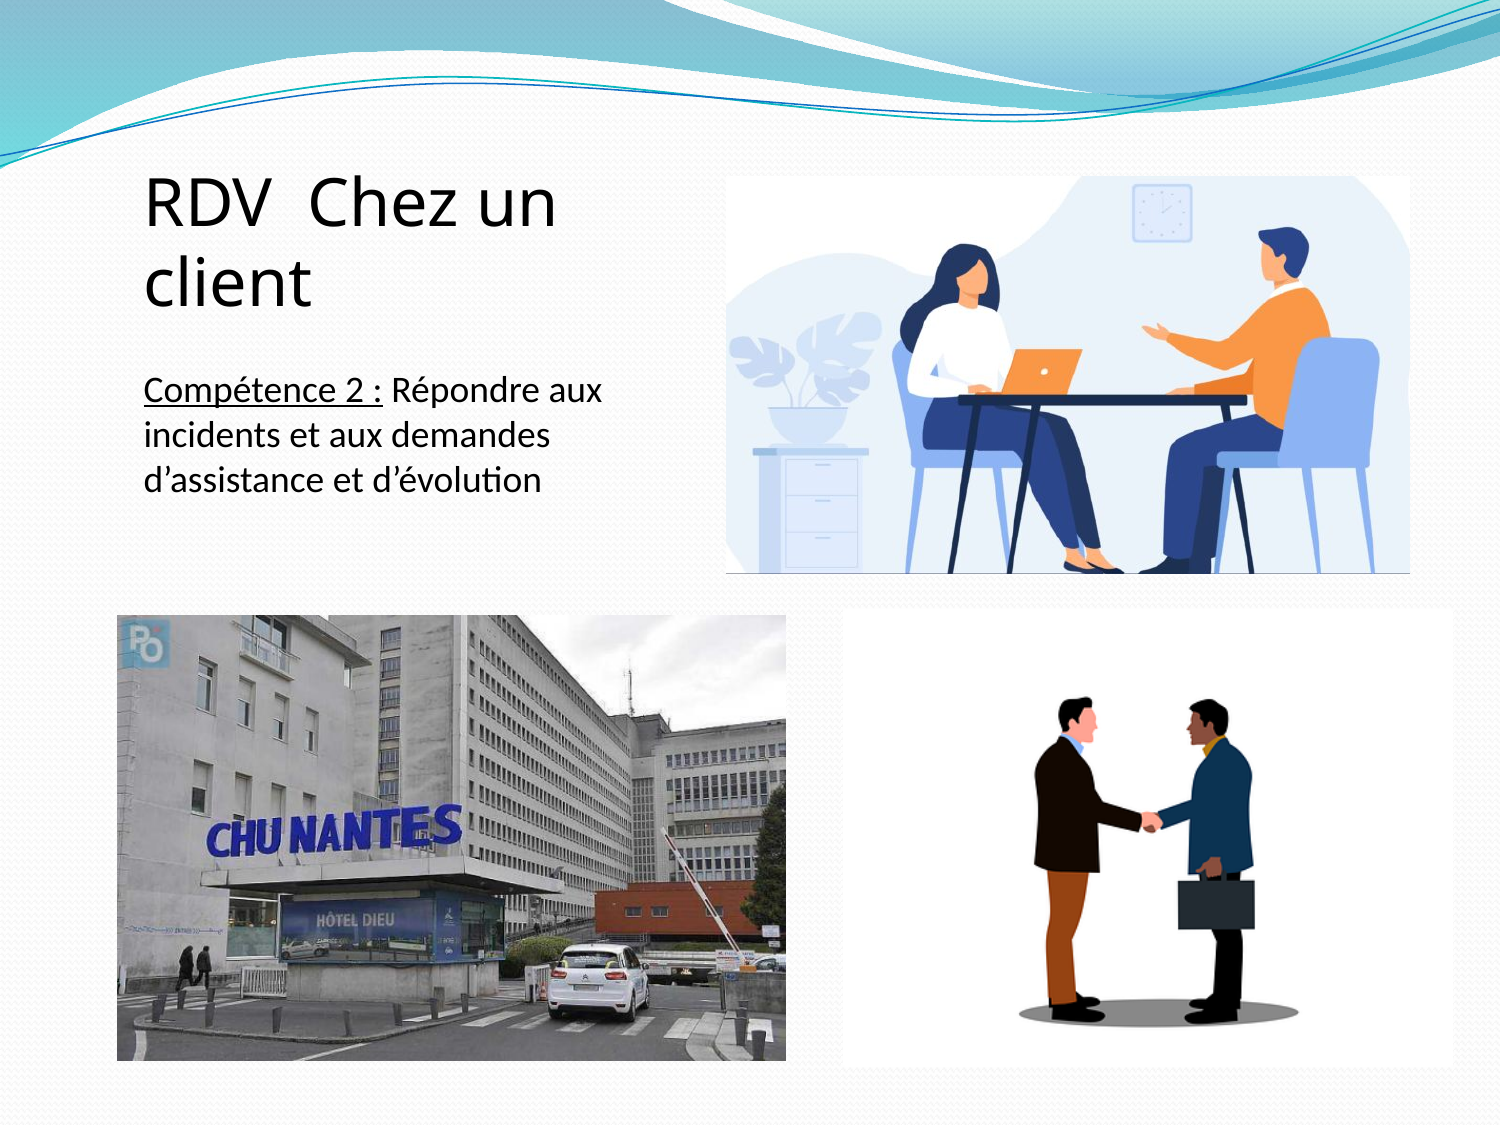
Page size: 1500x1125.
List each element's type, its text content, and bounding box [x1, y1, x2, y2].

picture [726, 176, 1410, 574]
picture [116, 615, 786, 1062]
text_box RDV Chez un client Compétence 2 : Répondre aux incidents et aux demandes d’assistance et d’évolution [128, 152, 727, 587]
picture [843, 609, 1453, 1067]
